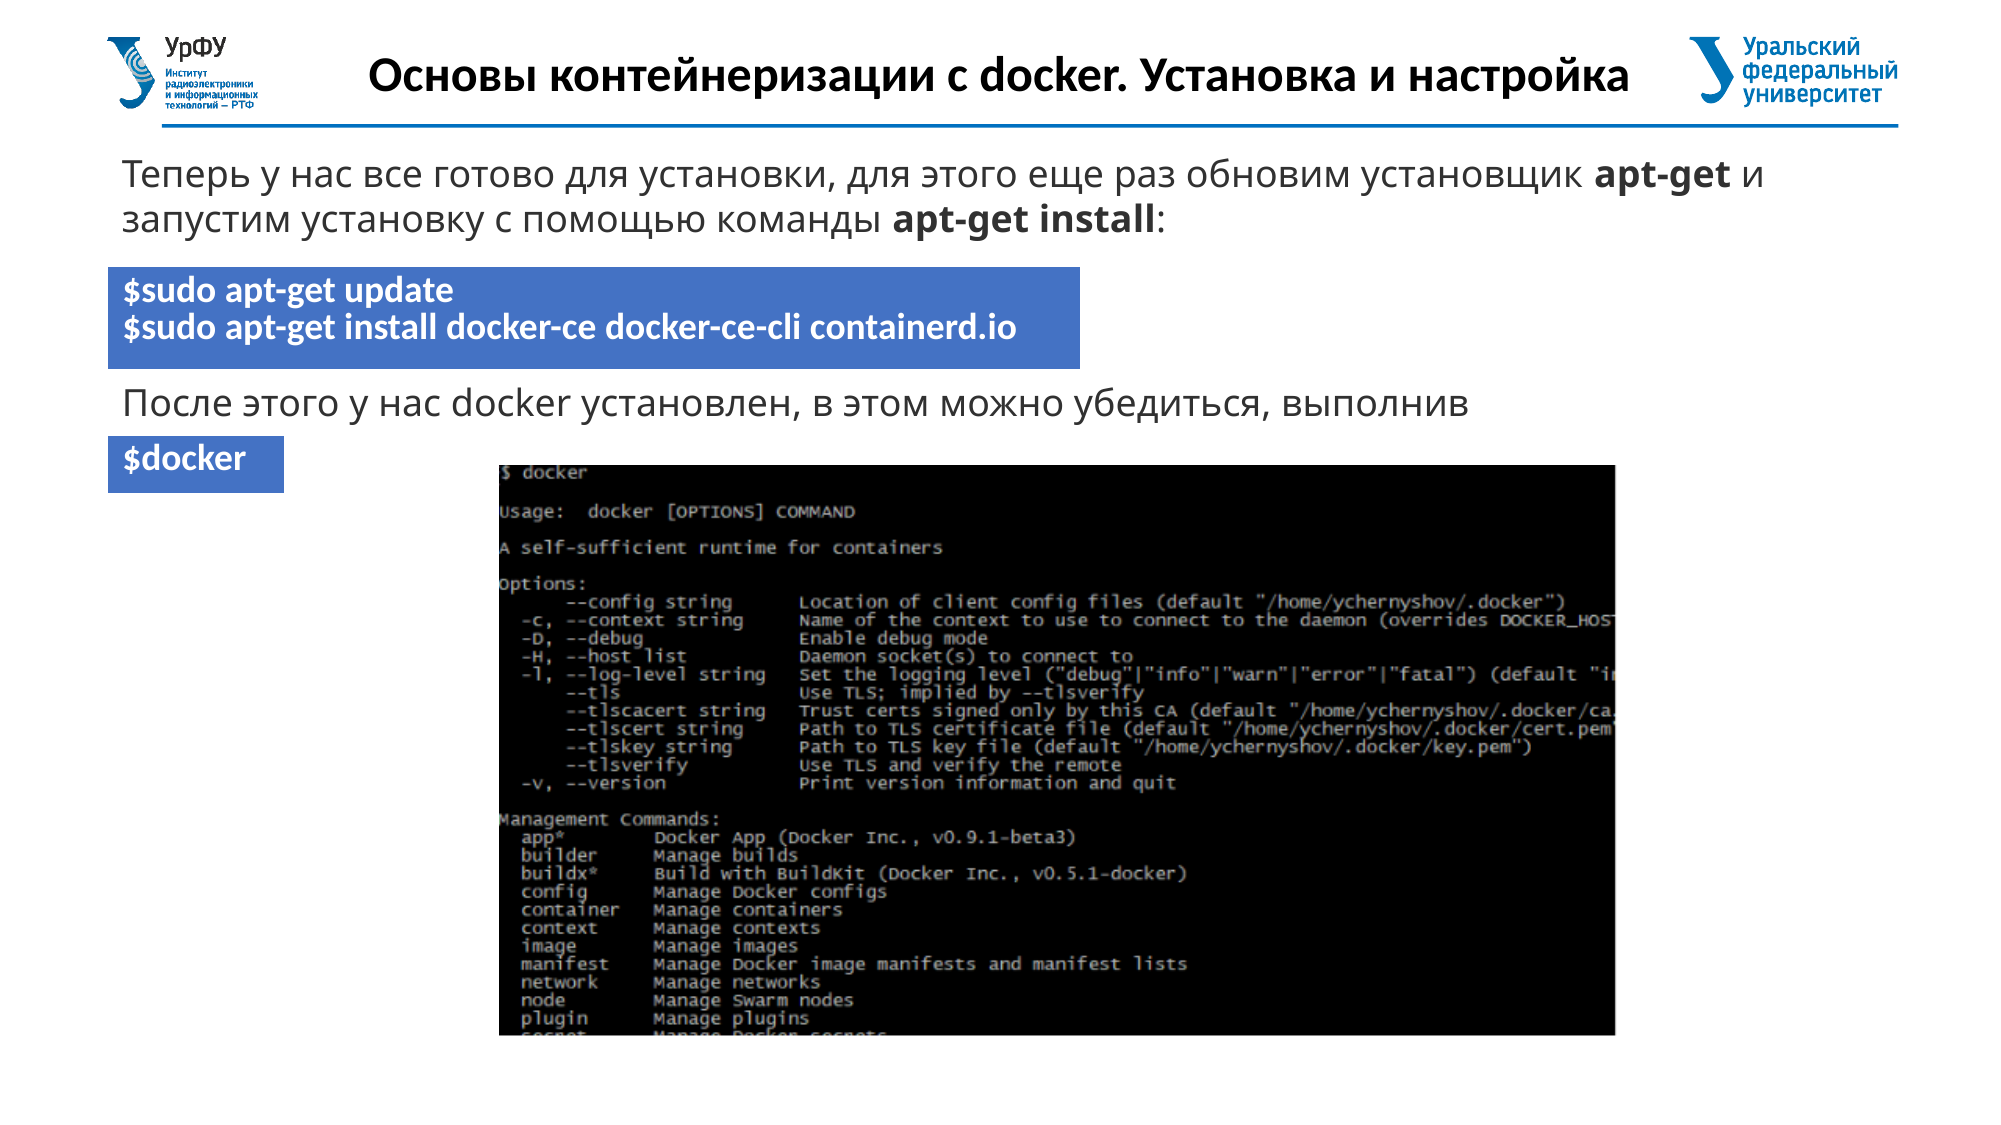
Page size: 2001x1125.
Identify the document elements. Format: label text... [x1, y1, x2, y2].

picture [499, 465, 1617, 1042]
text_box Основы контейнеризации с docker. Установка и настройка [353, 34, 1646, 109]
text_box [1687, 35, 1899, 109]
table_header $docker [108, 436, 284, 493]
text_box После этого у нас docker установлен, в этом можно убедиться, выполнив команду: [107, 371, 1583, 477]
picture [107, 37, 258, 109]
table_header $sudo apt-get update $sudo apt-get install docker-ce docker-ce-cli containerd.io [108, 267, 1080, 369]
text_box [161, 123, 1899, 129]
text_box Теперь у нас все готово для установки, для этого еще раз обновим установщик apt-get и запустим установку с помощью команды apt-get install: [107, 142, 1899, 248]
